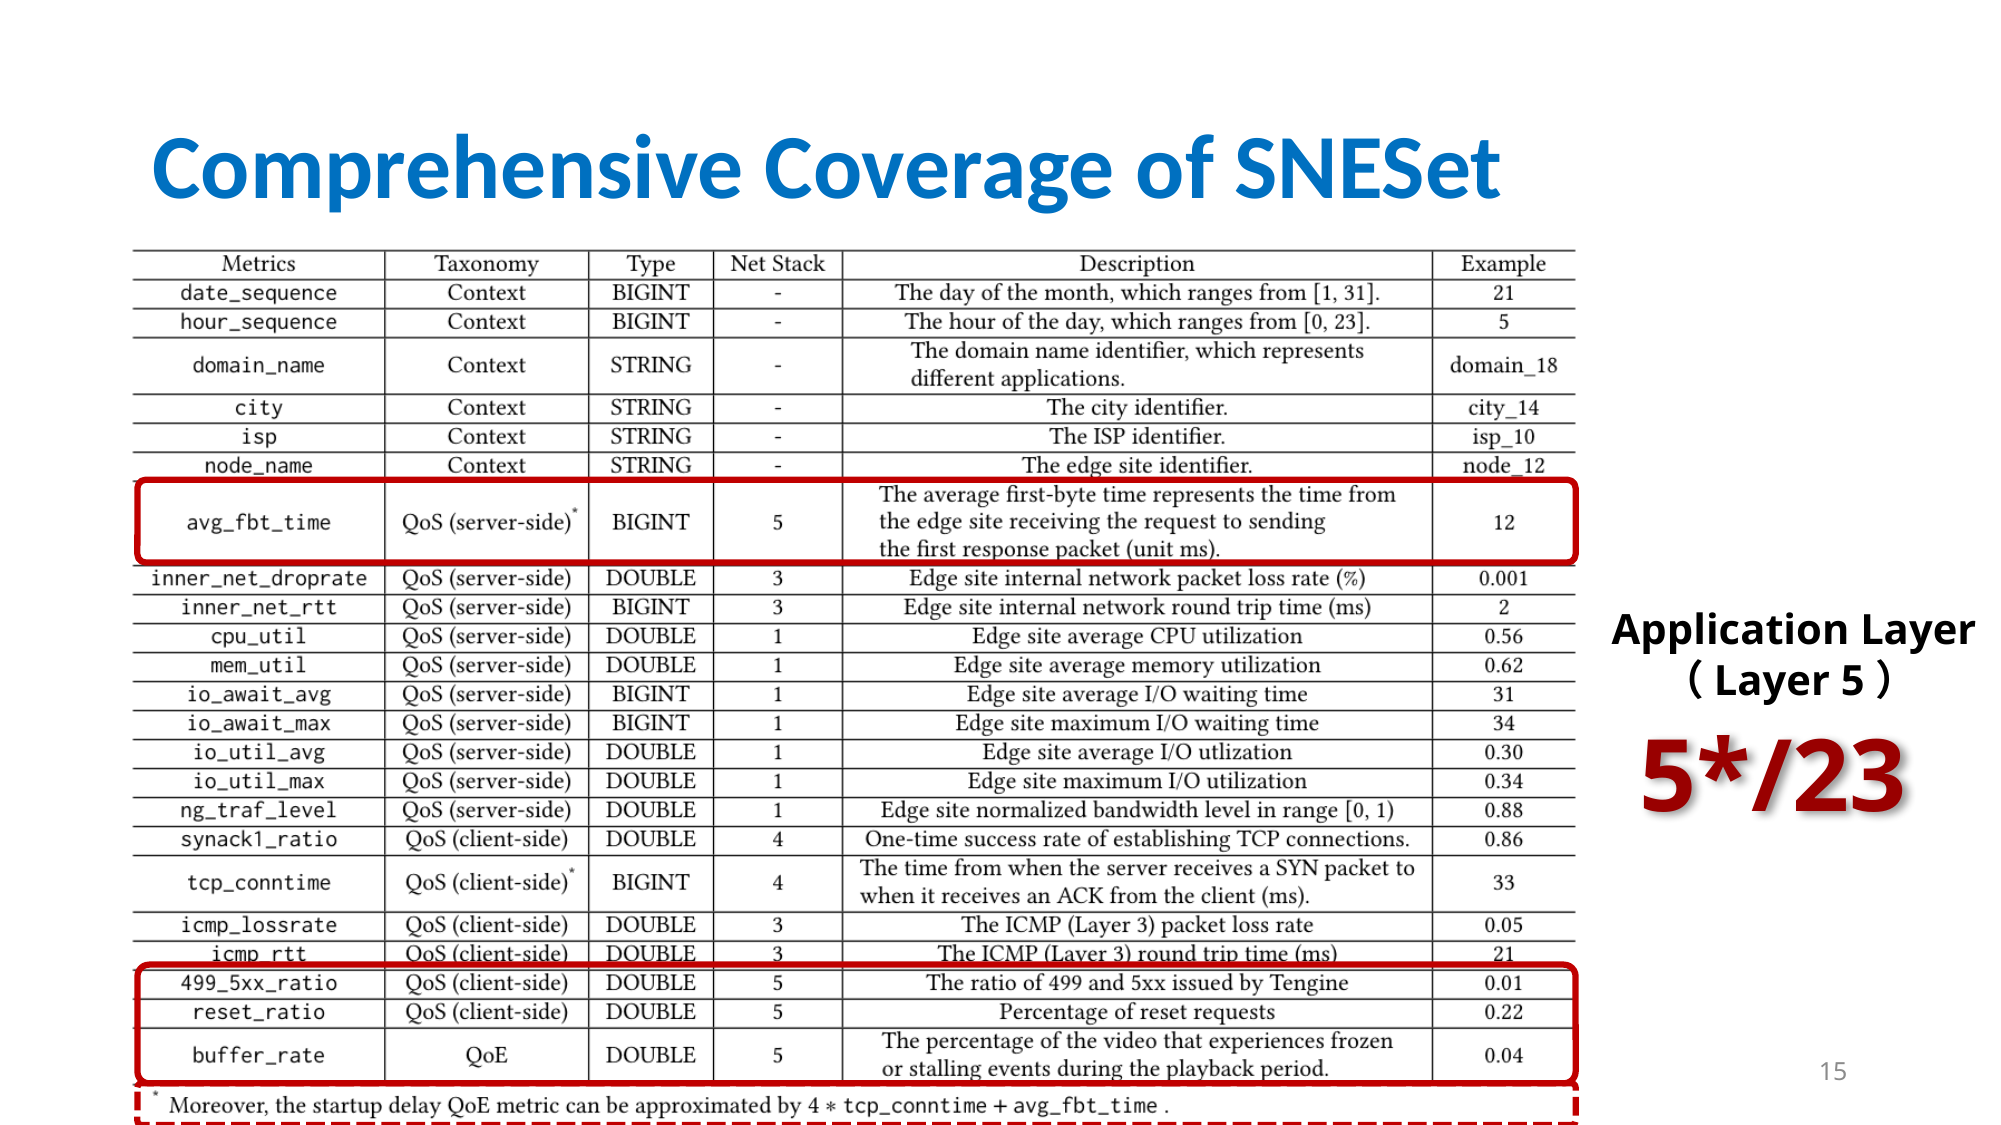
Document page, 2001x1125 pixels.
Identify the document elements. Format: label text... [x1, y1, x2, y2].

slide_number 15 [1609, 1042, 1863, 1103]
text_box Application Layer （Layer 5） [1609, 595, 1992, 711]
text_box 5*/23 [1609, 711, 1985, 833]
title Comprehensive Coverage of SNESet [137, 59, 1863, 278]
picture [109, 236, 1609, 1125]
